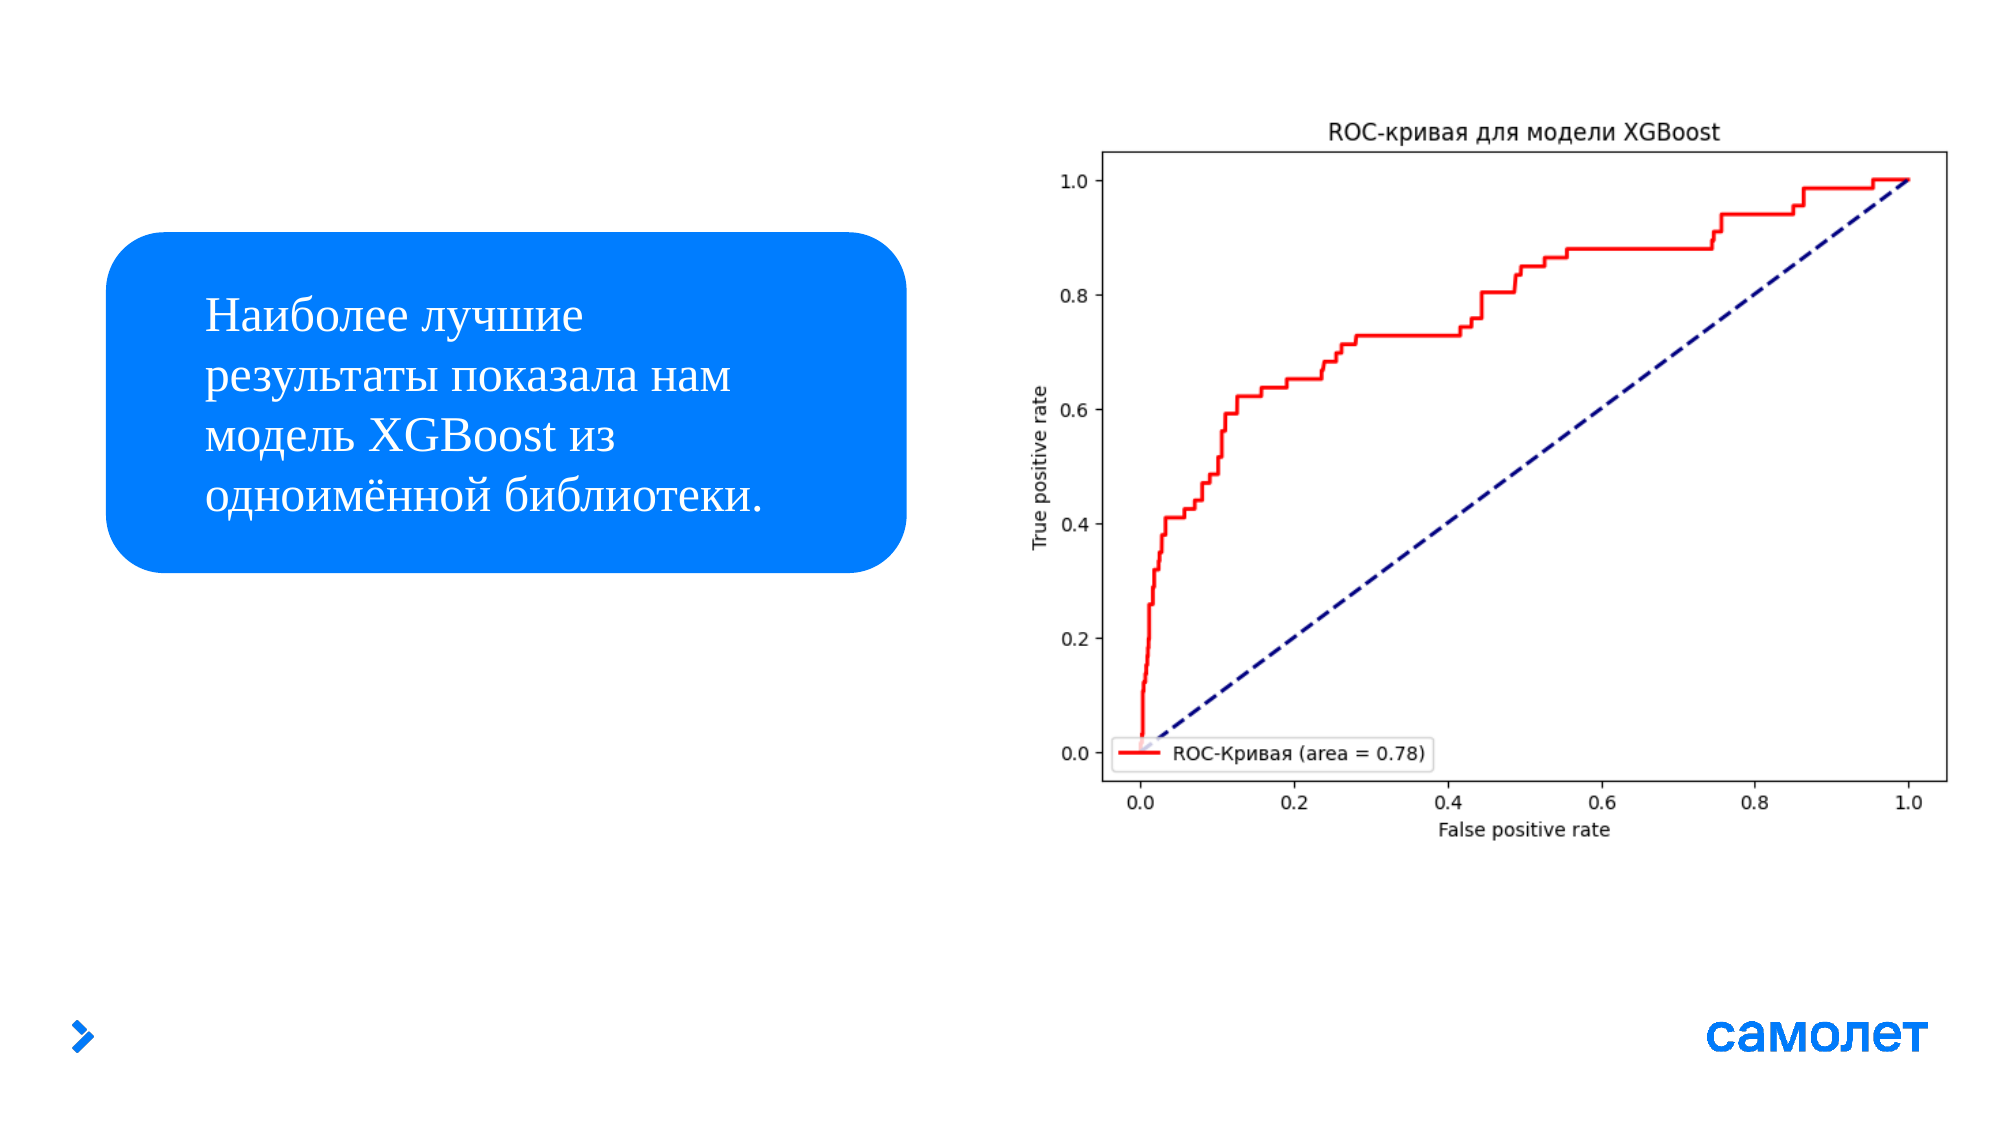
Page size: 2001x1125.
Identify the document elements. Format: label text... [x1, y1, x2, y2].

picture [72, 1020, 94, 1053]
text_box [108, 234, 905, 572]
list Наиболее лучшие результаты показала нам модель XGBoost из одноимённой библиотеки. [204, 281, 808, 525]
picture [1707, 1021, 1928, 1052]
picture [1019, 108, 1960, 853]
